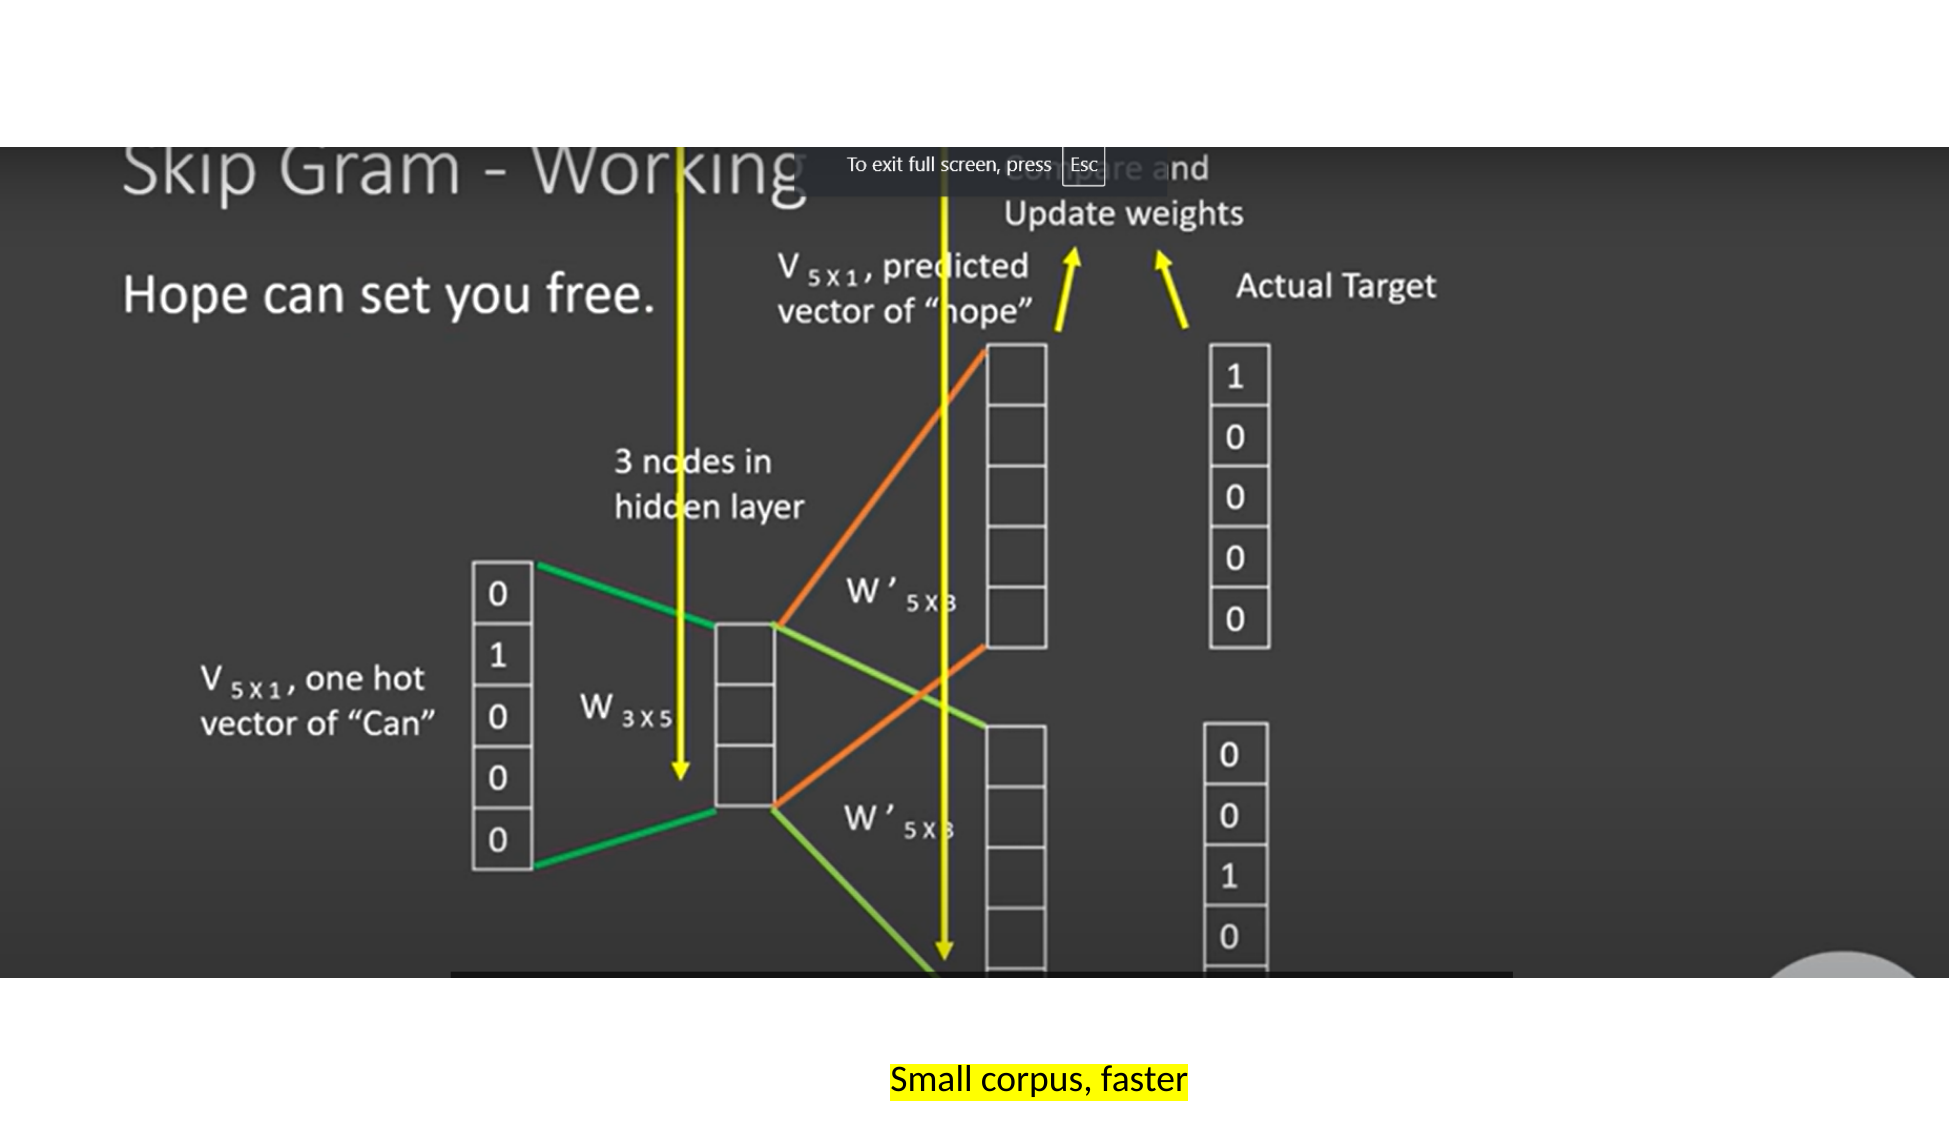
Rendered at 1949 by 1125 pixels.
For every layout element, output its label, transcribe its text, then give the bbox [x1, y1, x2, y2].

text_box Small corpus, faster [395, 1046, 1684, 1107]
picture [0, 147, 1949, 978]
